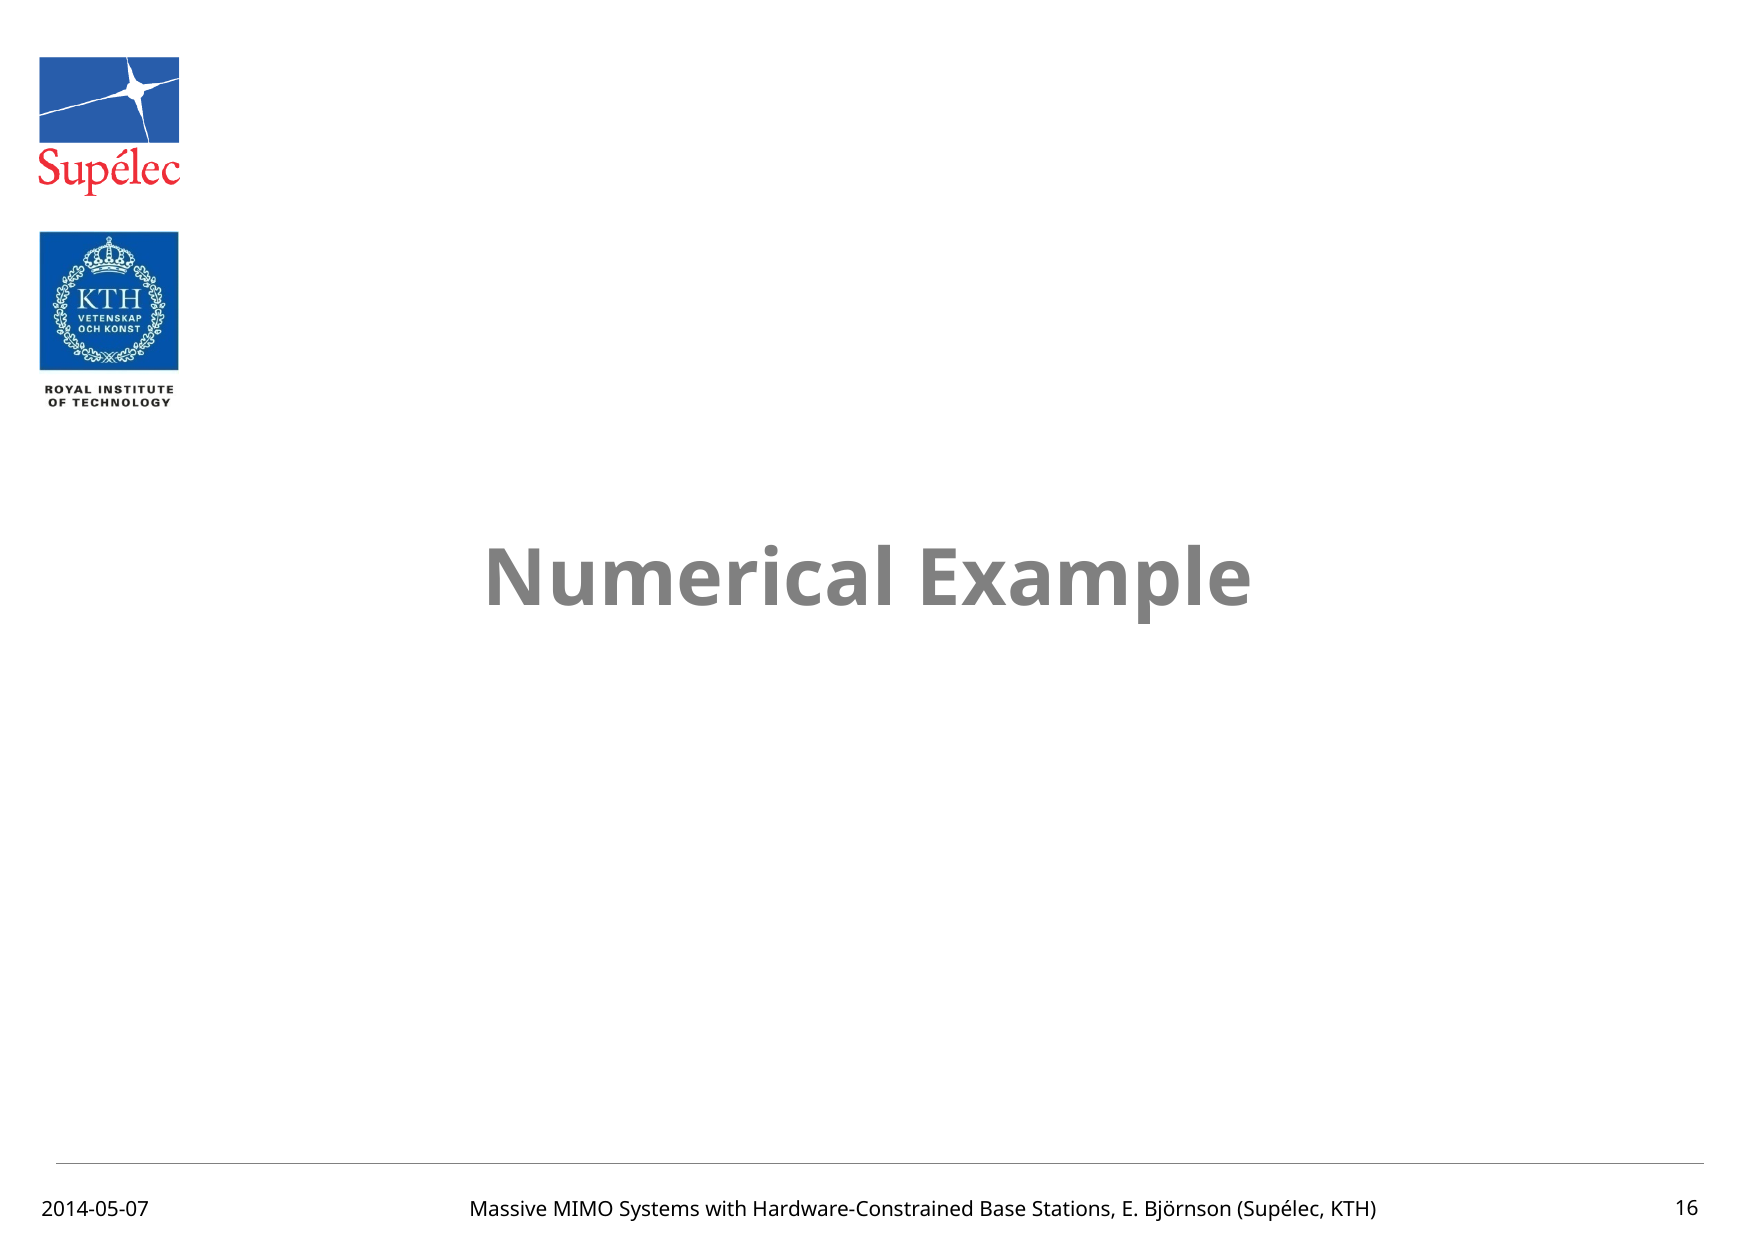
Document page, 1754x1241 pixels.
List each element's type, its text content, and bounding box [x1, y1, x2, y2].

picture [39, 231, 179, 385]
text_box Numerical Example [0, 385, 1754, 762]
footer Massive MIMO Systems with Hardware-Constrained Base Stations, E. Björnson (Supélec, KTH) [354, 1175, 1492, 1241]
picture [38, 57, 180, 196]
slide_number 16 [1627, 1175, 1714, 1241]
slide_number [26, 1175, 206, 1241]
